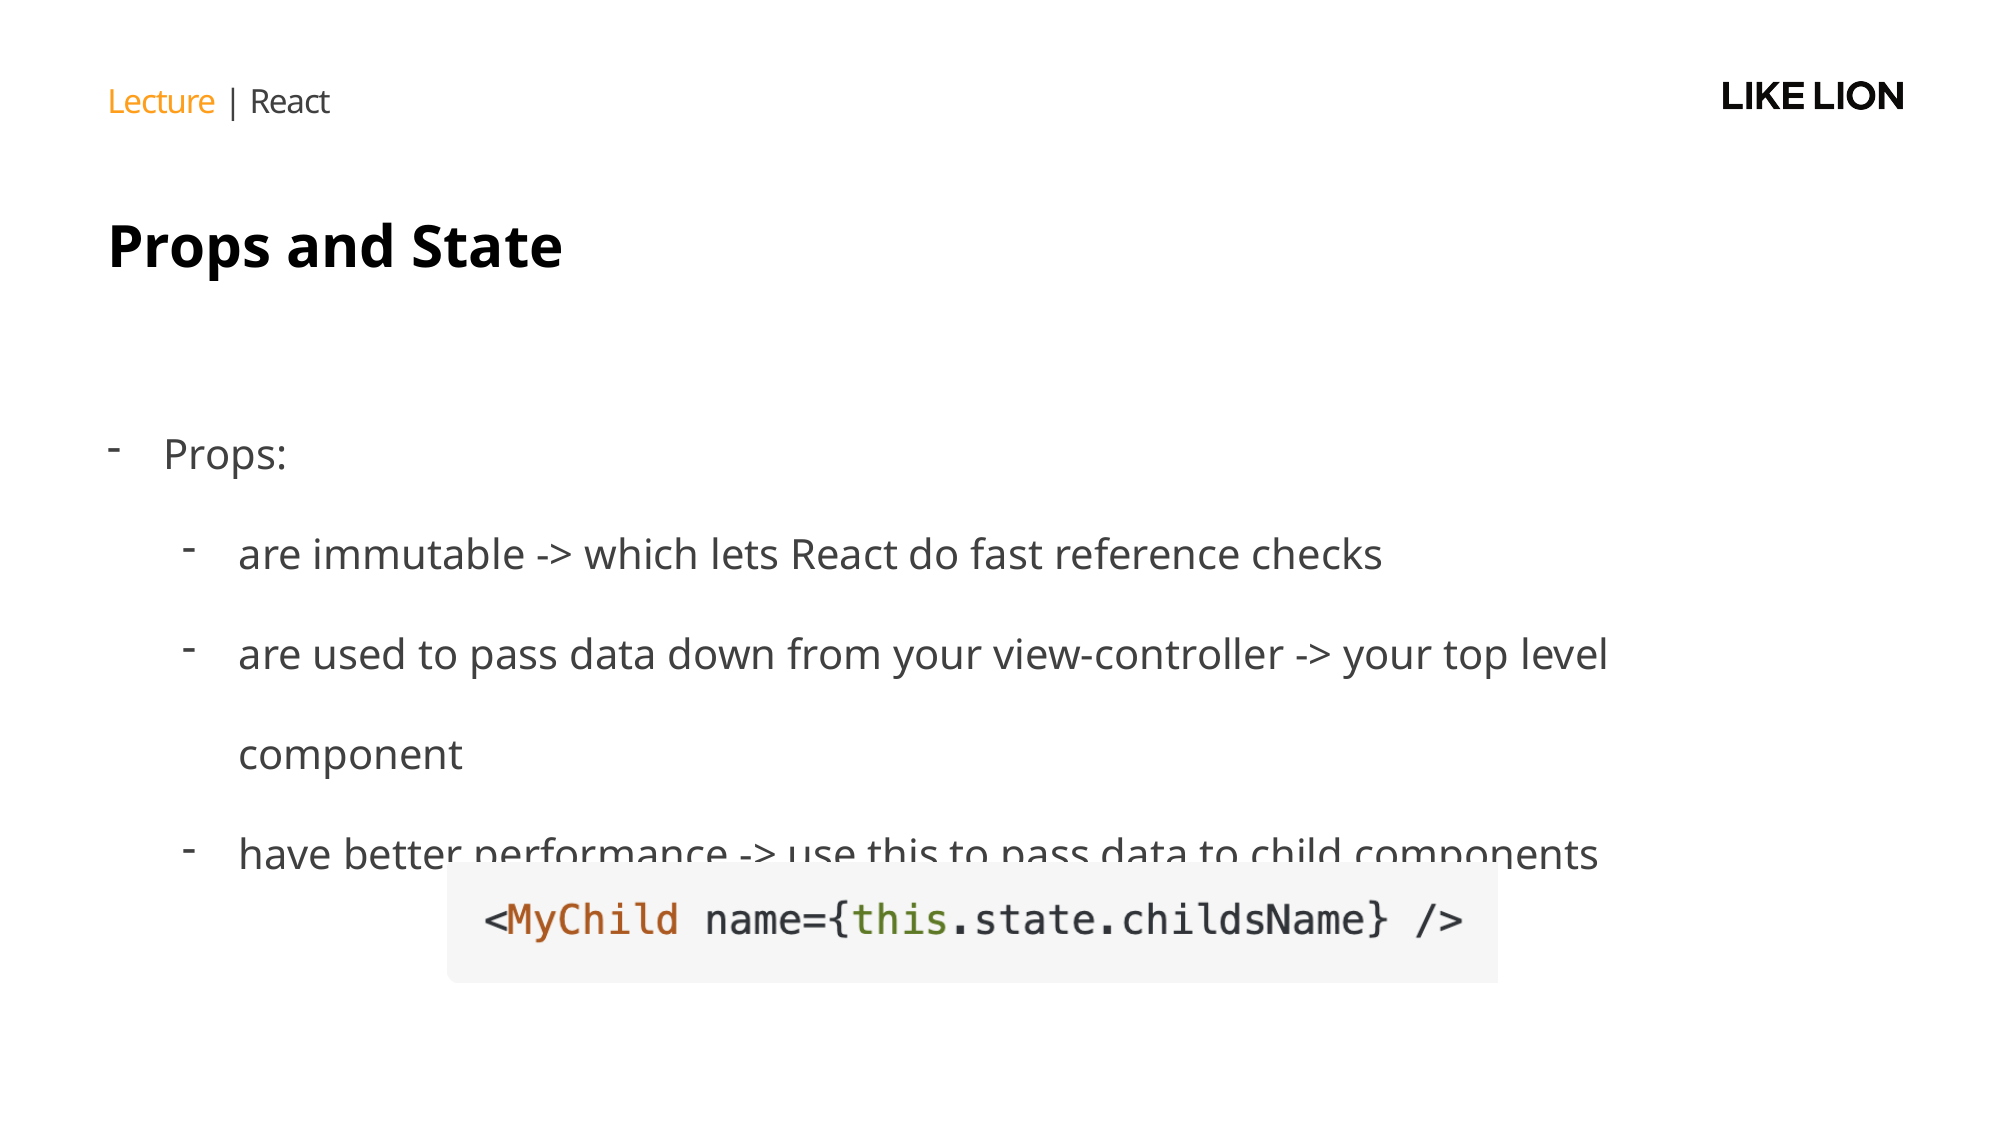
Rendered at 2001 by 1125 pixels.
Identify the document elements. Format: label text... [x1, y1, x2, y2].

picture [1723, 81, 1903, 110]
text_box Props and State [92, 202, 1491, 297]
text_box Lecture | React [92, 72, 866, 128]
text_box Props: are immutable -> which lets React do fast reference checks are used to pass data down from your view-controller -> your top level component have better performance -> use this to pass data to child components [92, 370, 1853, 886]
picture [447, 862, 1498, 983]
